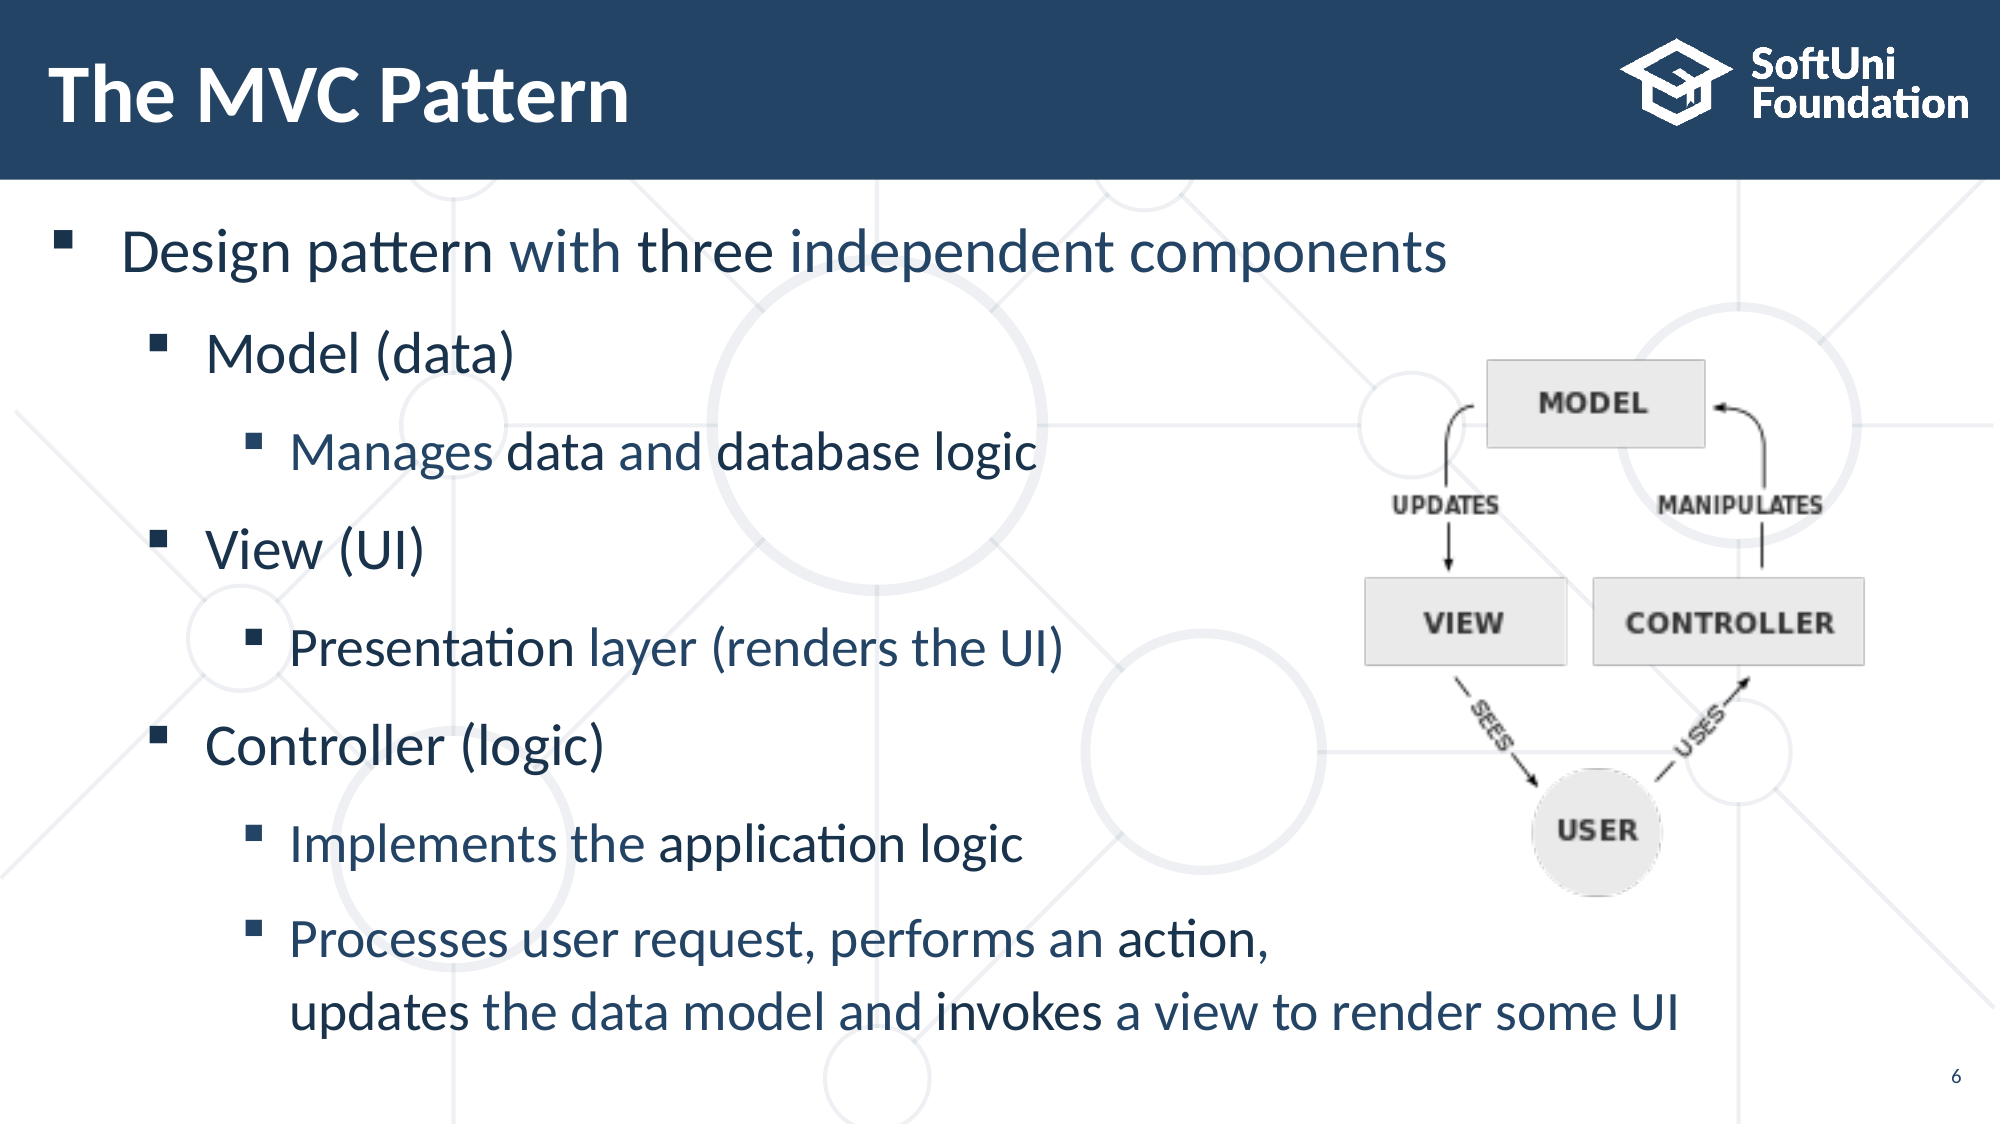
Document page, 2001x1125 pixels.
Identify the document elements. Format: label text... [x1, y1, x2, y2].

picture [1619, 38, 1968, 126]
list Design pattern with three independent components Model (data) Manages data and database logic View (UI) Presentation layer (renders the UI) Controller (logic) Implements the application logic Processes user request, performs an action, updates the data model and invokes a view to render some UI [31, 196, 1970, 1050]
picture [1349, 337, 1881, 921]
title The MVC Pattern [31, 16, 1591, 162]
slide_number 6 [1897, 1049, 1968, 1101]
